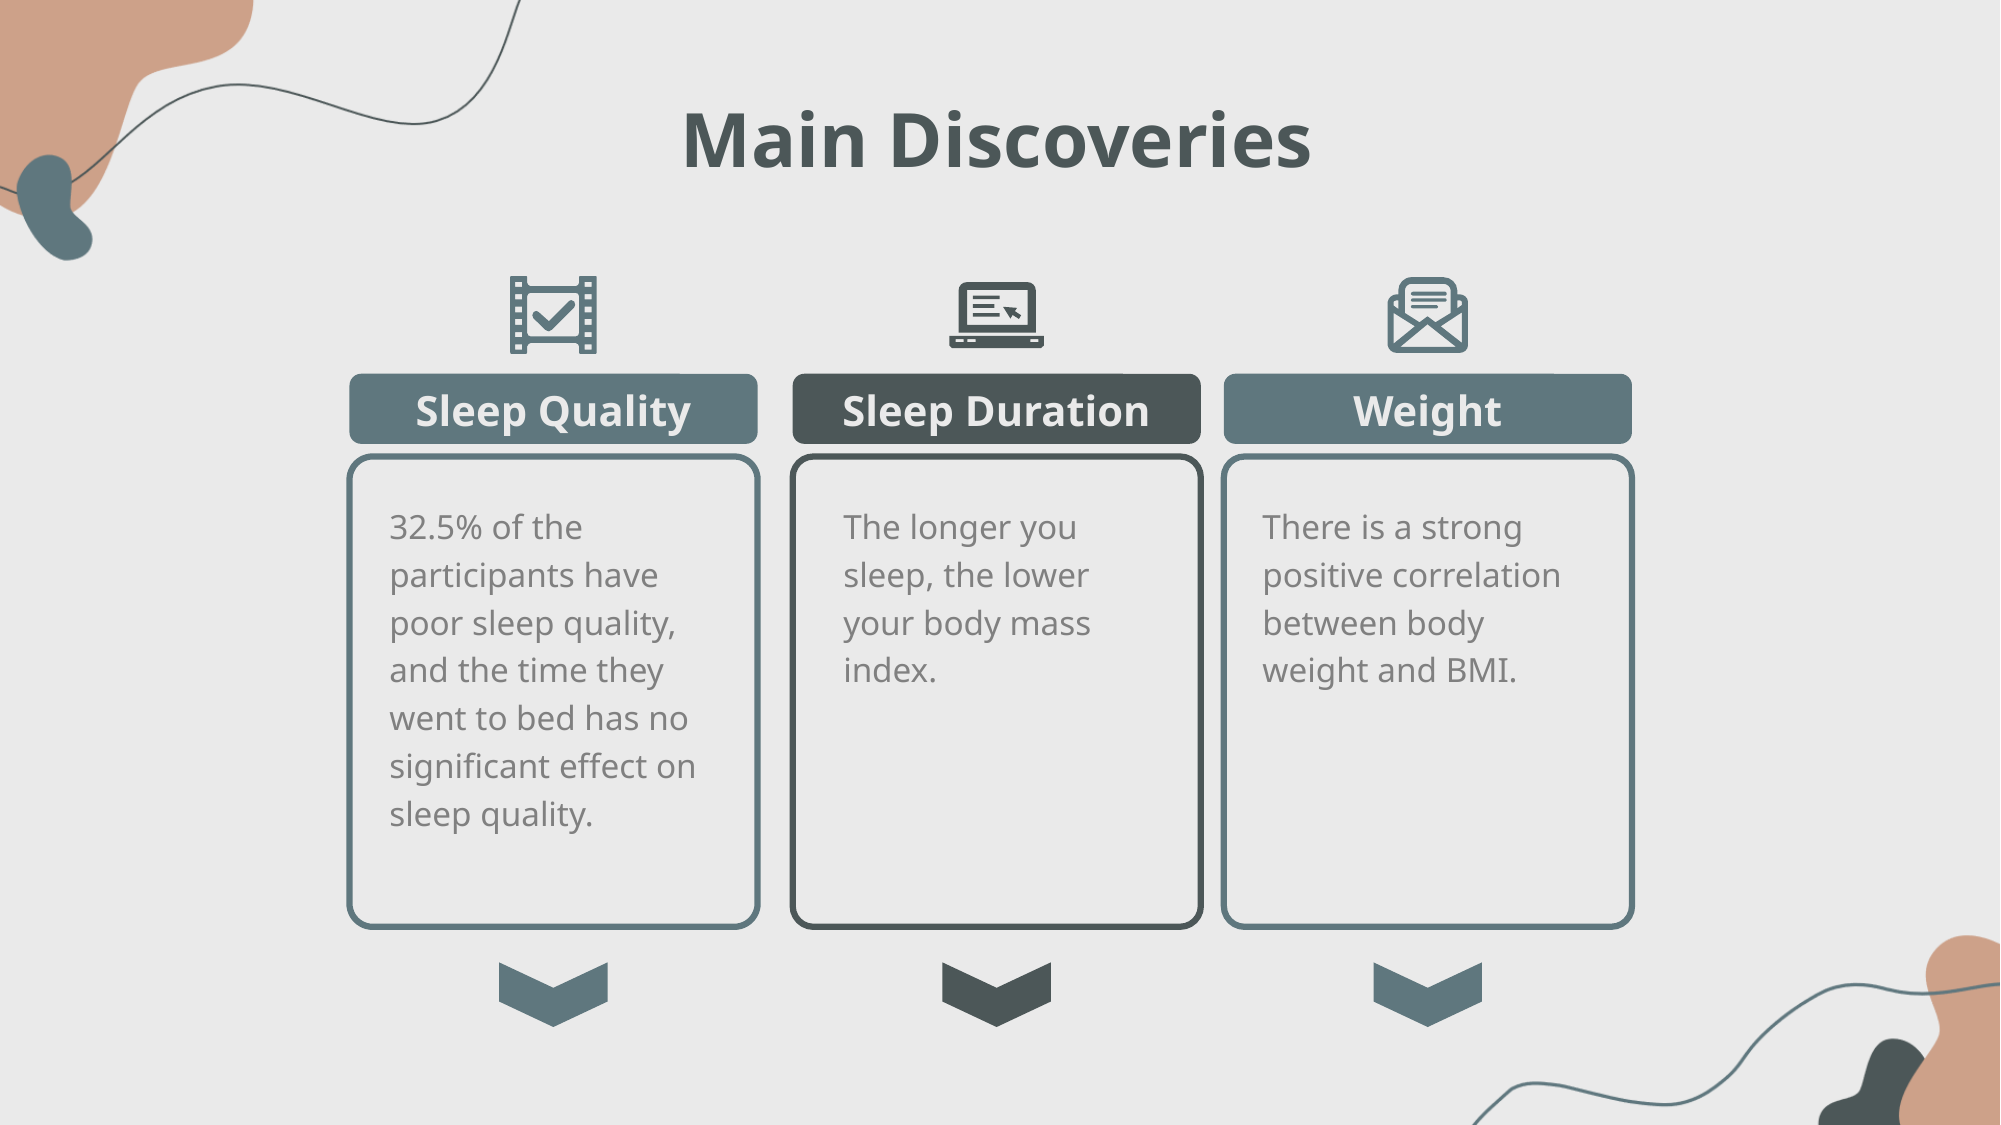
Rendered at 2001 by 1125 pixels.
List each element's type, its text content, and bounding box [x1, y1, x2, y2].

text_box Main Discoveries [595, 84, 1398, 190]
text_box The longer you sleep, the lower your body mass index. [828, 490, 1177, 697]
text_box [942, 962, 1051, 1028]
text_box [1373, 962, 1482, 1028]
text_box 32.5% of the participants have poor sleep quality, and the time they went to bed has no significant effect on sleep quality. [374, 490, 734, 841]
text_box Weight [1223, 373, 1632, 444]
picture [0, 0, 2000, 1125]
text_box [1387, 277, 1468, 353]
text_box [1223, 456, 1632, 927]
text_box [949, 335, 1044, 349]
text_box There is a strong positive correlation between body weight and BMI. [1247, 490, 1596, 697]
text_box [792, 456, 1201, 927]
text_box [349, 456, 758, 927]
text_box [499, 962, 608, 1028]
text_box Sleep Duration [792, 373, 1201, 444]
text_box [510, 276, 597, 354]
text_box Sleep Quality [349, 373, 758, 444]
text_box [958, 282, 1036, 333]
